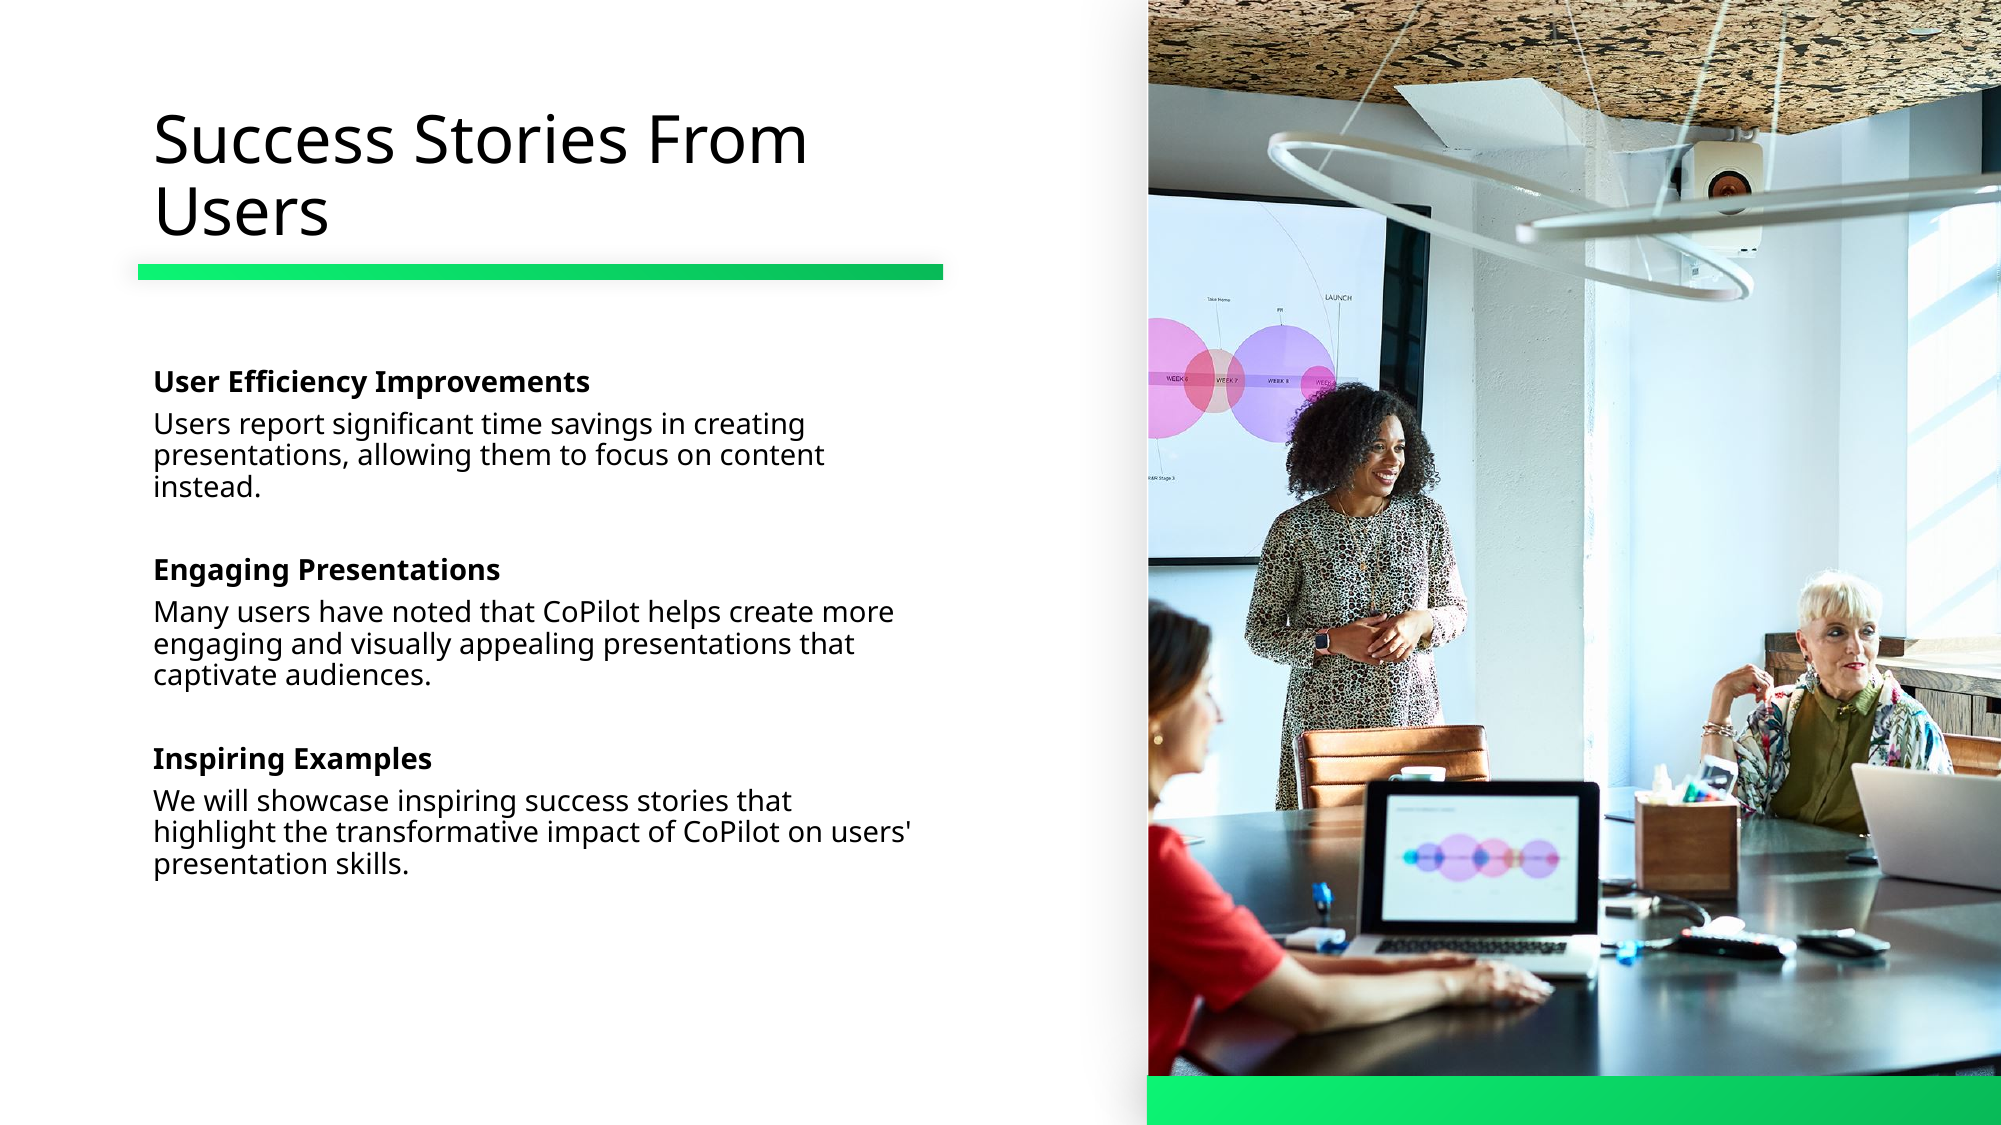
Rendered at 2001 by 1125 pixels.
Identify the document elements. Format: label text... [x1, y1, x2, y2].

title Success Stories From Users [138, 95, 1010, 262]
list User Efficiency Improvements Users report significant time savings in creating presentations, allowing them to focus on content instead. Engaging Presentations Many users have noted that CoPilot helps create more engaging and visually appealing presentations that captivate audiences. Inspiring Examples We will showcase inspiring success stories that highlight the transformative impact of CoPilot on users' presentation skills. [138, 359, 931, 967]
picture [1148, 0, 2001, 1076]
